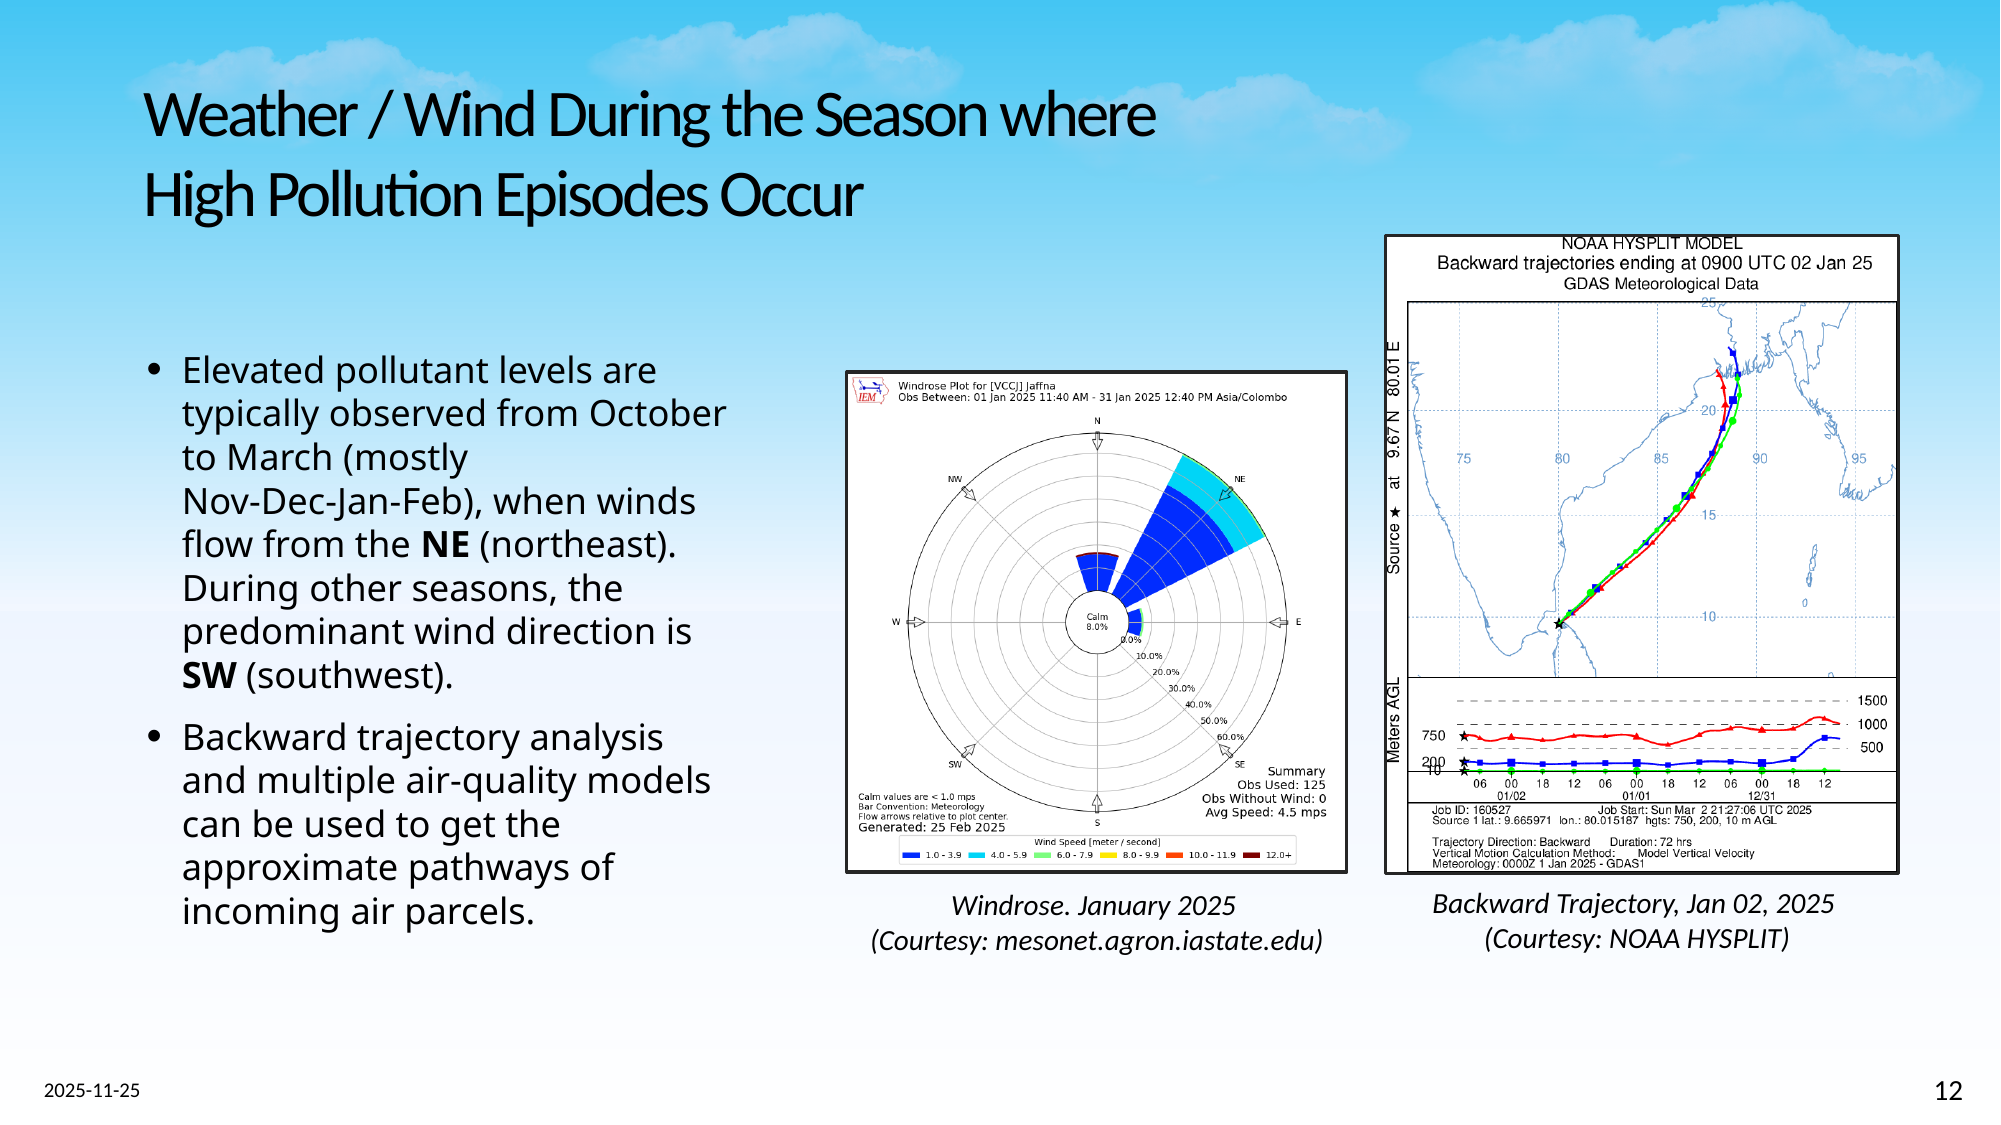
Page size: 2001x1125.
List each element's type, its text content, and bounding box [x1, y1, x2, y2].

text_box Backward Trajectory, Jan 02, 2025 (Courtesy: NOAA HYSPLIT) [1377, 876, 1897, 962]
text_box Windrose. January 2025 (Courtesy: mesonet.agron.iastate.edu) [807, 879, 1386, 964]
picture [1386, 236, 1898, 873]
list Elevated pollutant levels are typically observed from October to March (mostly Nov-Dec-Jan-Feb), when winds flow from the NE (northeast). During other seasons, the predominant wind direction is SW (southwest). Backward trajectory analysis and multiple air-quality models can be used to get the approximate pathways of incoming air parcels. [131, 622, 749, 951]
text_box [0, 0, 2000, 612]
picture [848, 373, 1346, 871]
